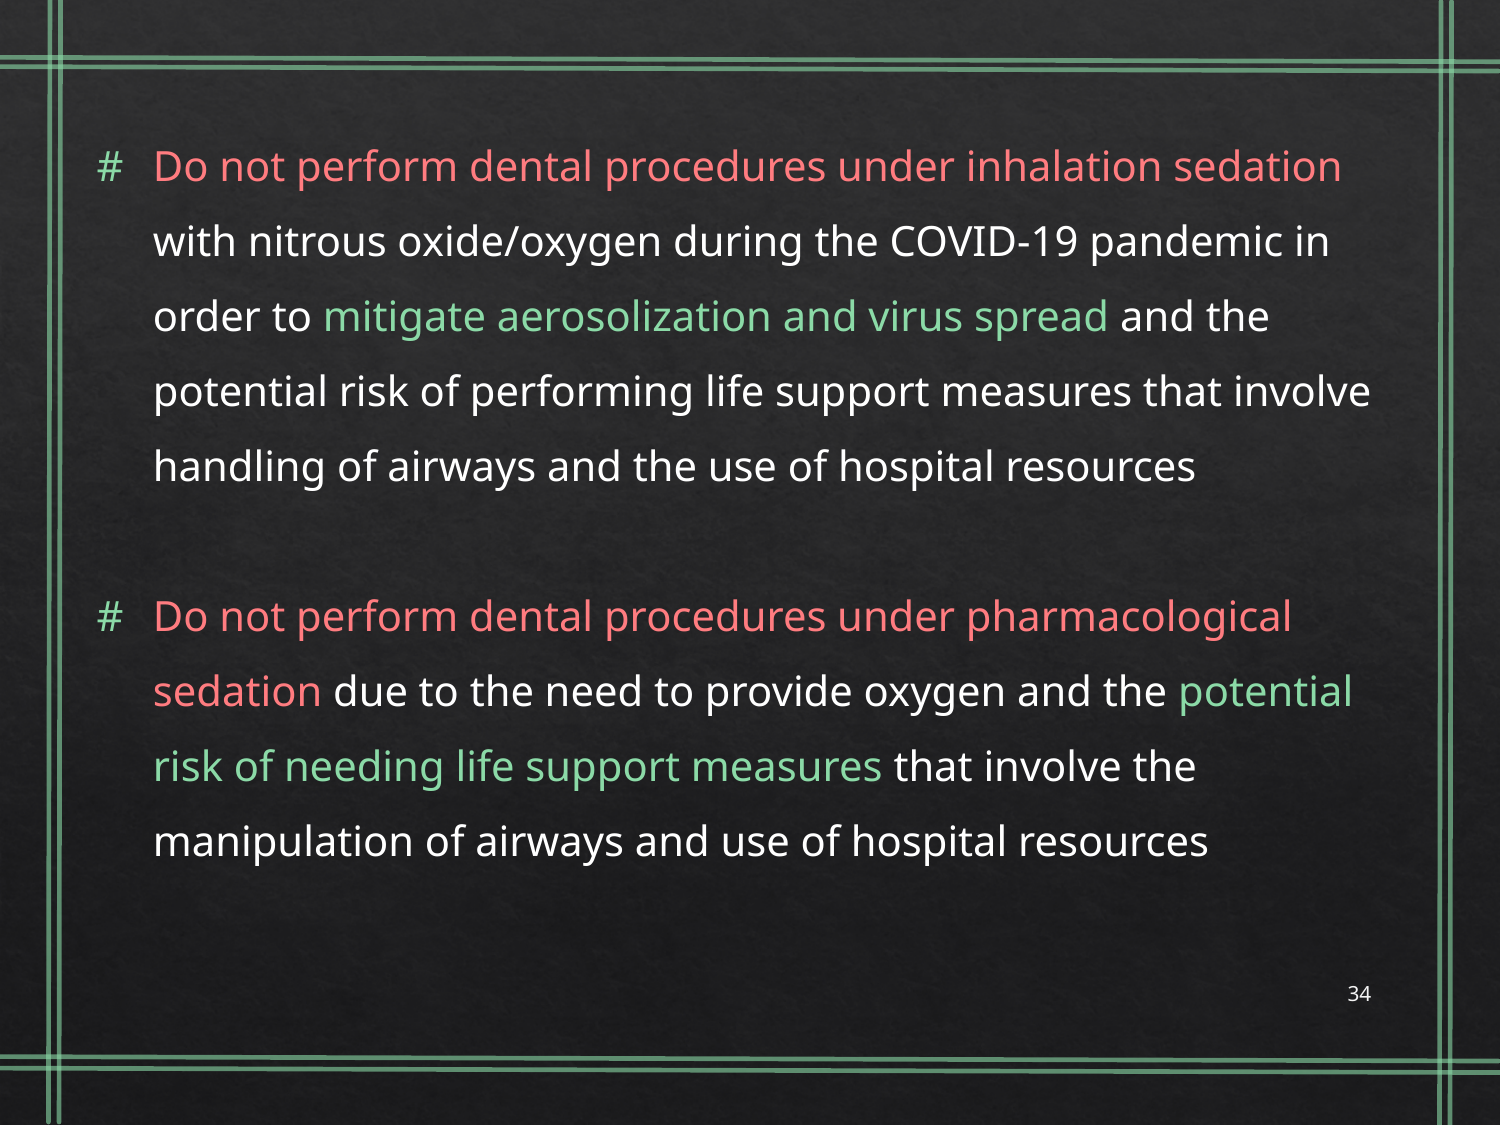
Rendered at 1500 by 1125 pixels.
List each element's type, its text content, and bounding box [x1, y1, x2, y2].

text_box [69, 57, 1431, 62]
slide_number 34 [1293, 965, 1387, 1025]
text_box Do not perform dental procedures under inhalation sedation with nitrous oxide/oxygen during the COVID-19 pandemic in order to mitigate aerosolization and virus spread and the potential risk of performing life support measures that involve handling of airways and the use of hospital resources Do not perform dental procedures under pharmacological sedation due to the need to provide oxygen and the potential risk of needing life support measures that involve the manipulation of airways and use of hospital resources [81, 107, 1397, 873]
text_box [1460, 66, 1499, 72]
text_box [1460, 57, 1500, 62]
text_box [0, 57, 50, 62]
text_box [0, 66, 1431, 72]
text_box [0, 1056, 1431, 1062]
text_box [1460, 1056, 1499, 1062]
